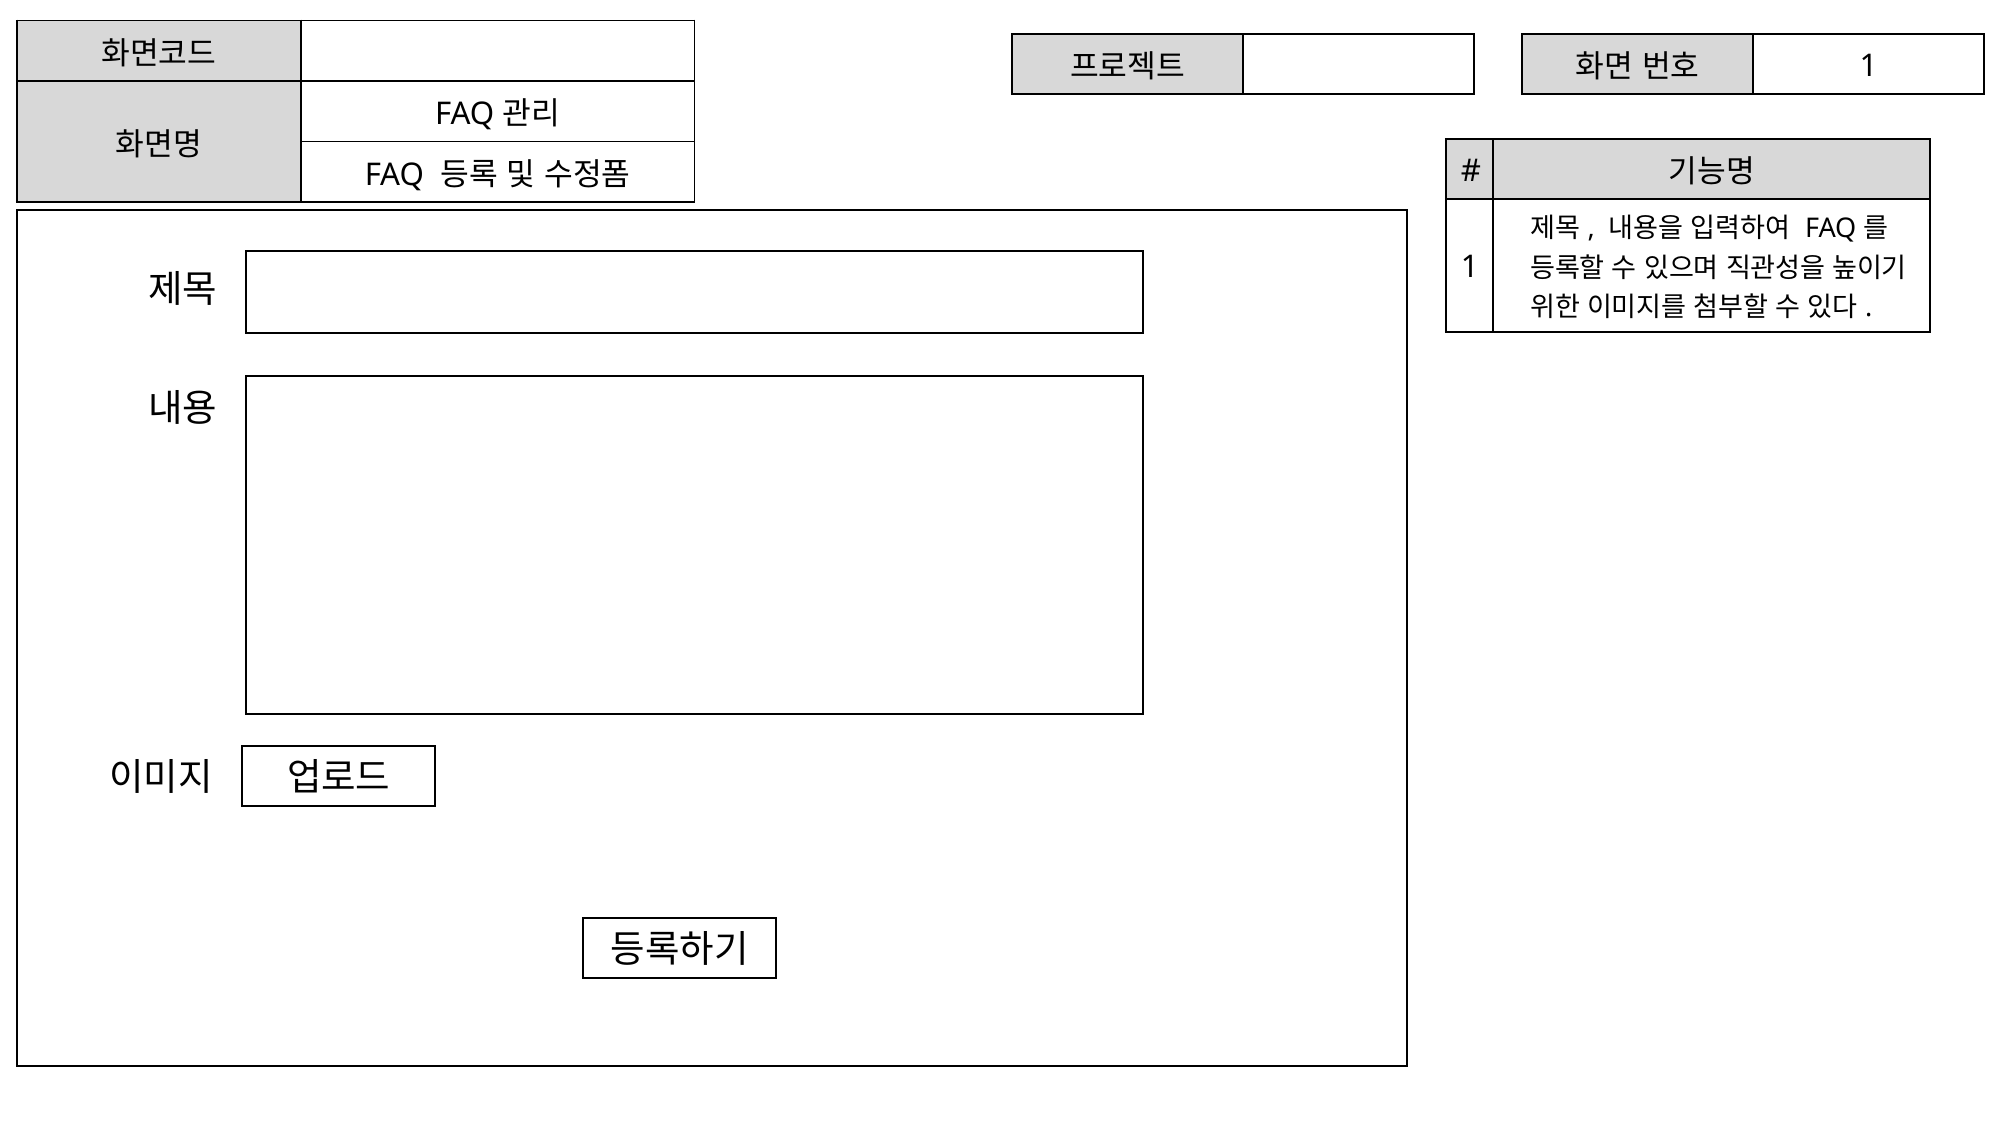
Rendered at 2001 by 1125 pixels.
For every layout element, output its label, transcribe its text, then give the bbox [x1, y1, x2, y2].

text_box [245, 375, 1144, 715]
table_header # [1447, 140, 1492, 198]
table_cell 1 [1447, 200, 1492, 331]
table_cell FAQ관리 [302, 82, 694, 141]
table_header [302, 21, 694, 80]
table_header 화면코드 [18, 21, 300, 80]
text_box 이미지 [94, 745, 243, 806]
text_box 제목 [133, 257, 246, 317]
text_box 내용 [133, 376, 246, 436]
table_header 화면 번호 [1523, 35, 1752, 93]
text_box [16, 209, 1408, 1067]
table_header 기능명 [1494, 140, 1929, 198]
text_box [245, 250, 1144, 334]
table_cell 화면명 [18, 82, 300, 201]
table_header 프로젝트 [1013, 35, 1242, 93]
table_header 1 [1754, 35, 1983, 93]
table_header [1244, 35, 1473, 93]
text_box 업로드 [241, 745, 436, 807]
table_cell FAQ 등록 및 수정폼 [302, 142, 694, 201]
text_box 등록하기 [582, 917, 777, 979]
table_cell 제목, 내용을 입력하여 FAQ를 등록할 수 있으며 직관성을 높이기 위한 이미지를 첨부할 수 있다. [1494, 200, 1929, 331]
